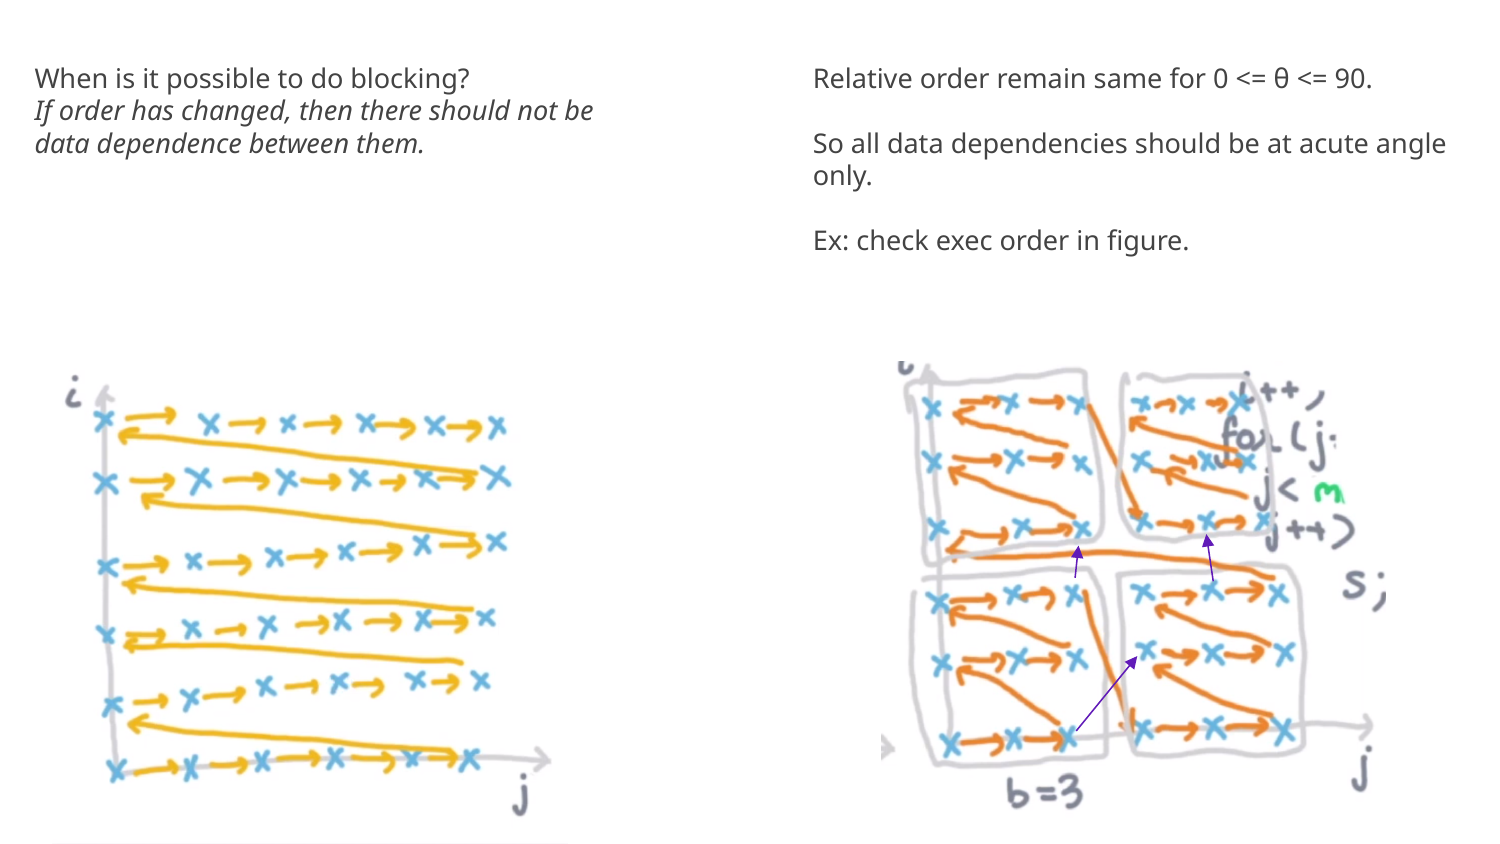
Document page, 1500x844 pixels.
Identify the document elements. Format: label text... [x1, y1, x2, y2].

text_box Relative order remain same for 0 <= θ <= 90. So all data dependencies should be at acute angle only. Ex: check exec order in figure. [797, 46, 1469, 271]
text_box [1076, 655, 1138, 732]
picture [52, 360, 569, 844]
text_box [1206, 533, 1214, 582]
text_box When is it possible to do blocking? If order has changed, then there should not be data dependence between them. [19, 46, 649, 174]
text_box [1074, 545, 1079, 579]
picture [880, 360, 1387, 833]
